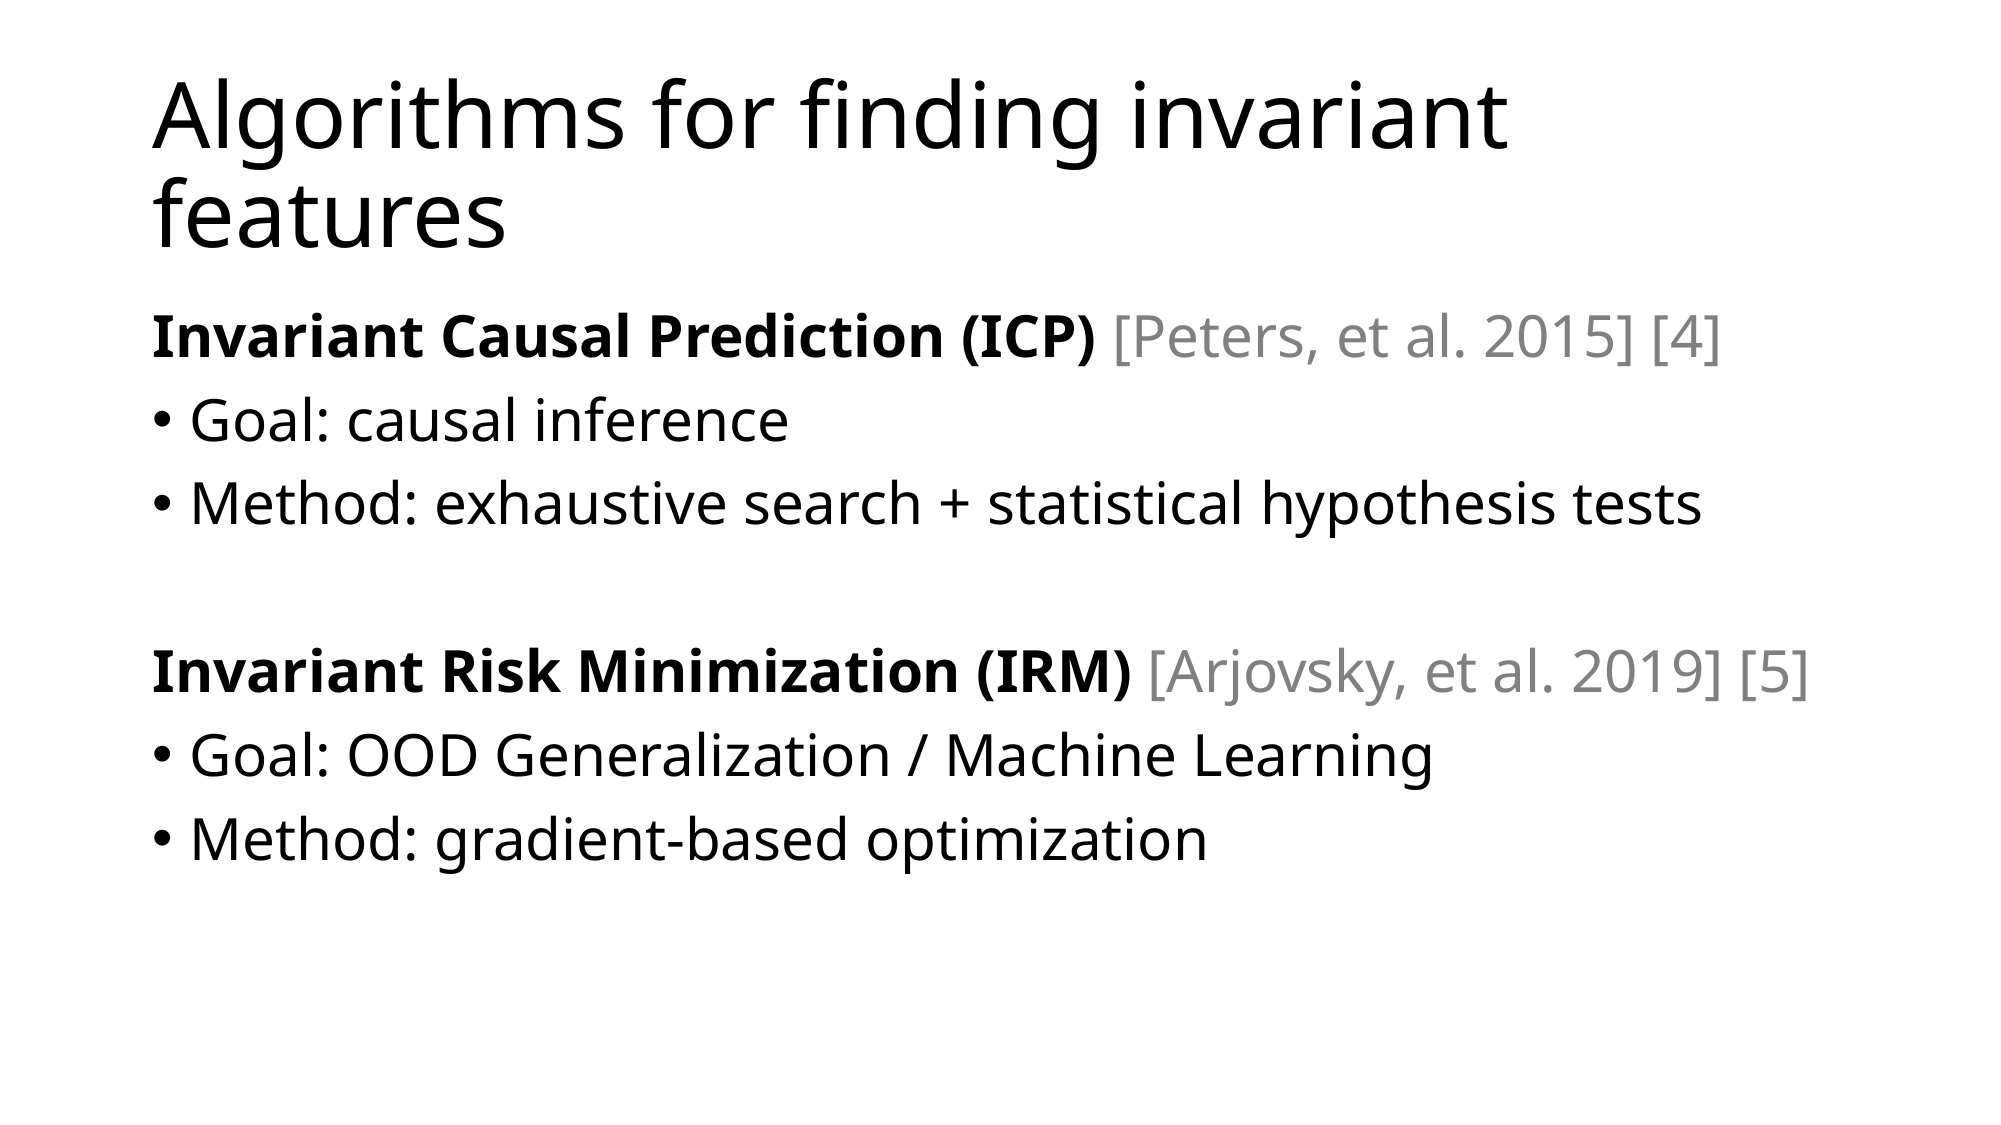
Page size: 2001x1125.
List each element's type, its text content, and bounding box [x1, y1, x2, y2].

title Algorithms for finding invariant features [137, 59, 1863, 278]
list Invariant Causal Prediction (ICP) [Peters, et al. 2015] [4] Goal: causal inference Method: exhaustive search + statistical hypothesis tests Invariant Risk Minimization (IRM) [Arjovsky, et al. 2019] [5] Goal: OOD Generalization / Machine Learning Method: gradient-based optimization [137, 299, 1903, 1014]
